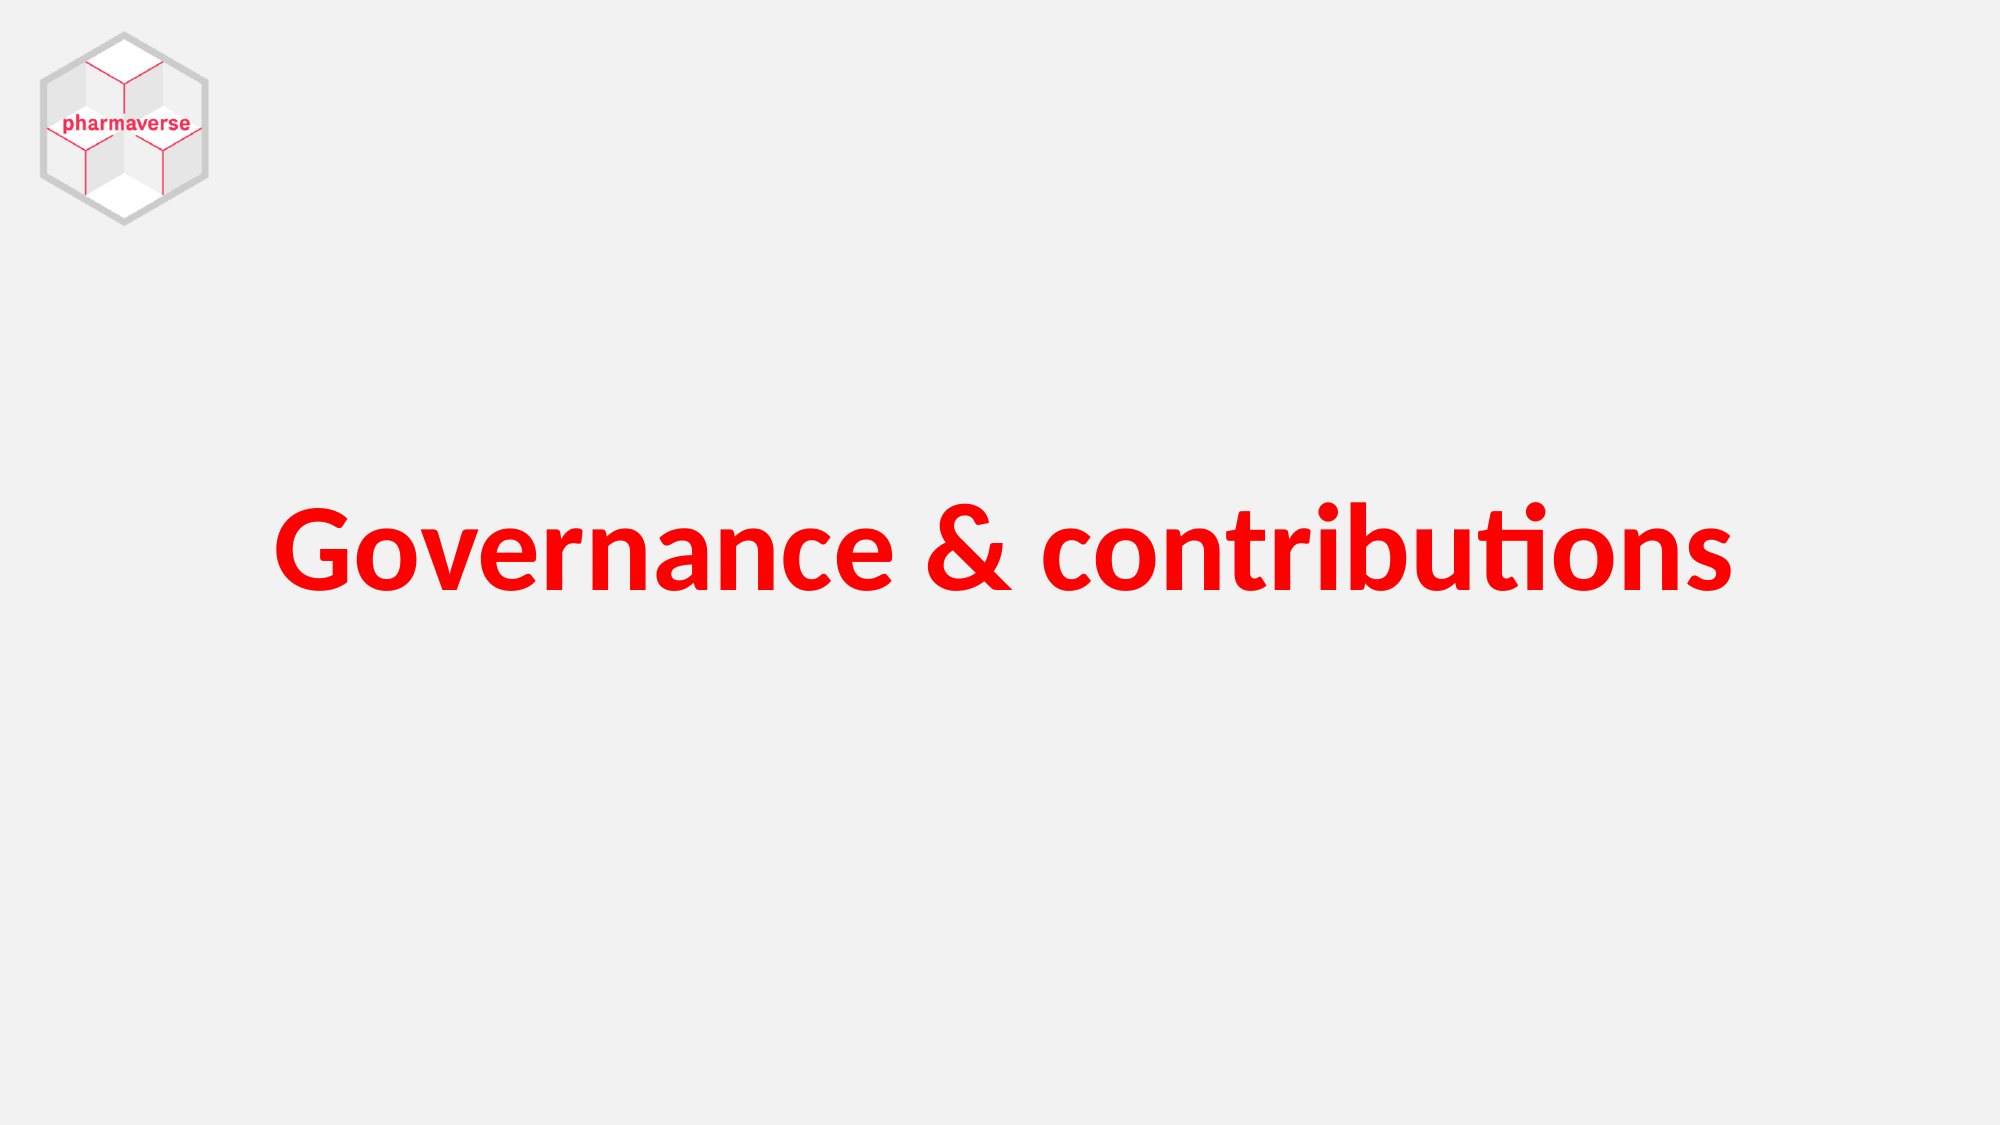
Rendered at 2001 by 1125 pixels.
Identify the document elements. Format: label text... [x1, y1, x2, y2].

title Governance & contributions [254, 233, 1755, 626]
picture [25, 29, 224, 227]
